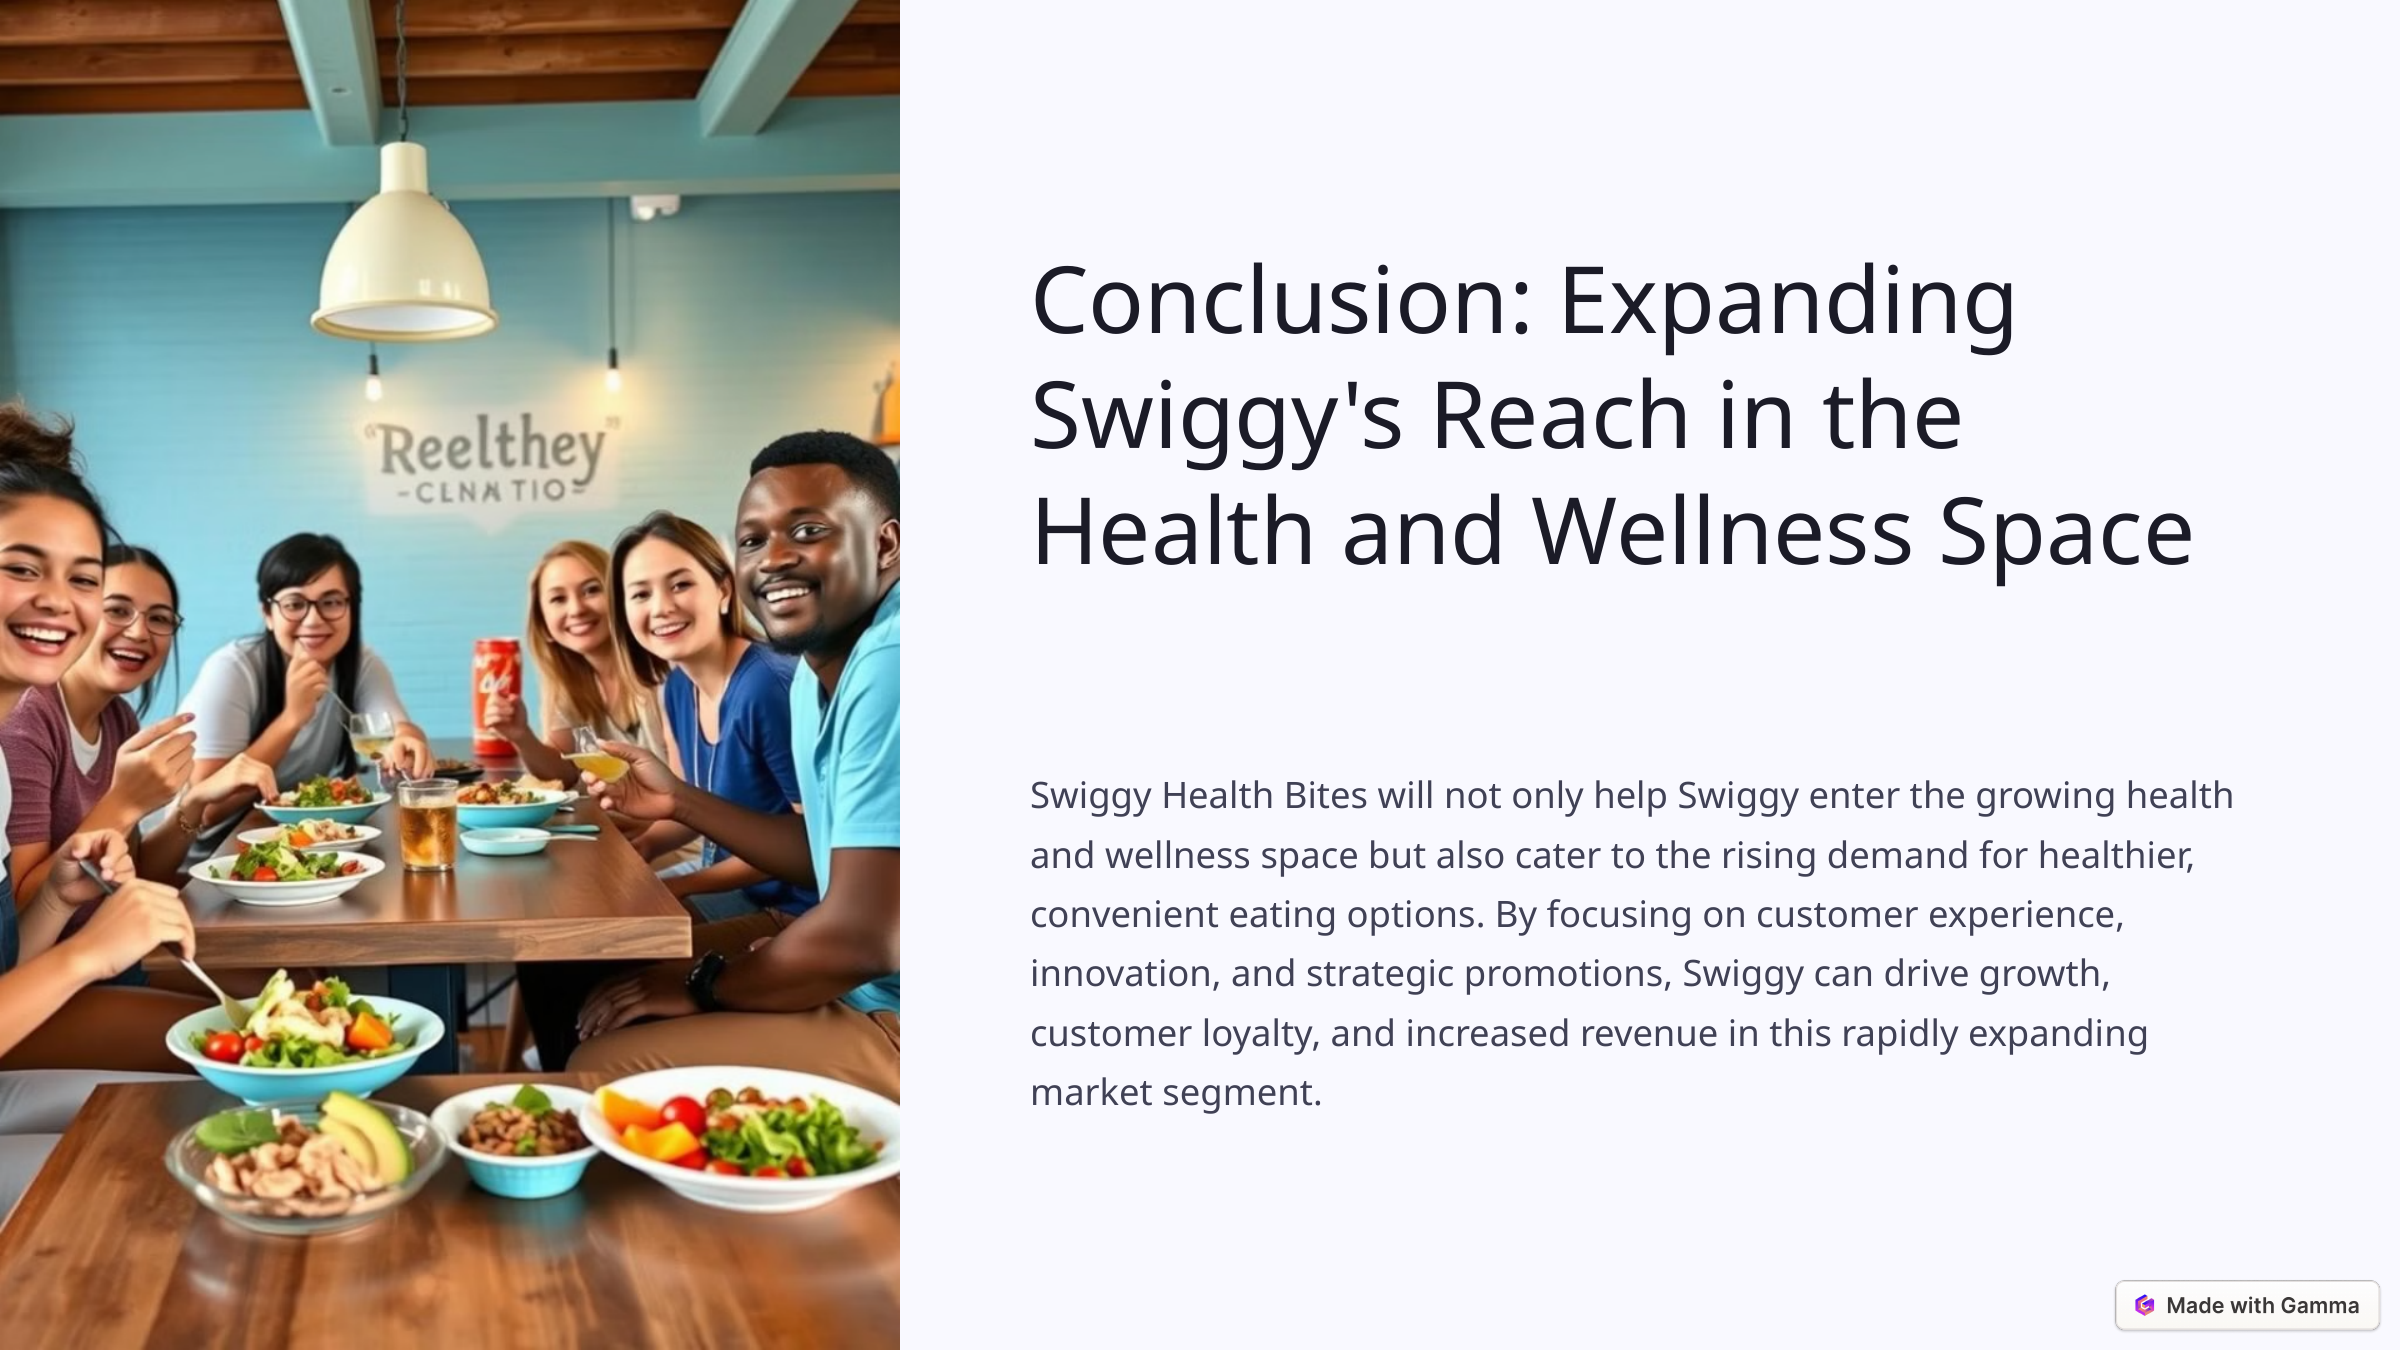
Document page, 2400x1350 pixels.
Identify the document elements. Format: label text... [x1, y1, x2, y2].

picture [0, 0, 900, 1350]
text_box Conclusion: Expanding Swiggy's Reach in the Health and Wellness Space [1030, 235, 2270, 701]
picture [2106, 1271, 2389, 1339]
text_box Swiggy Health Bites will not only help Swiggy enter the growing health and wellness space but also cater to the rising demand for healthier, convenient eating options. By focusing on customer experience, innovation, and strategic promotions, Swiggy can drive growth, customer loyalty, and increased revenue in this rapidly expanding market segment. [1030, 756, 2270, 1114]
